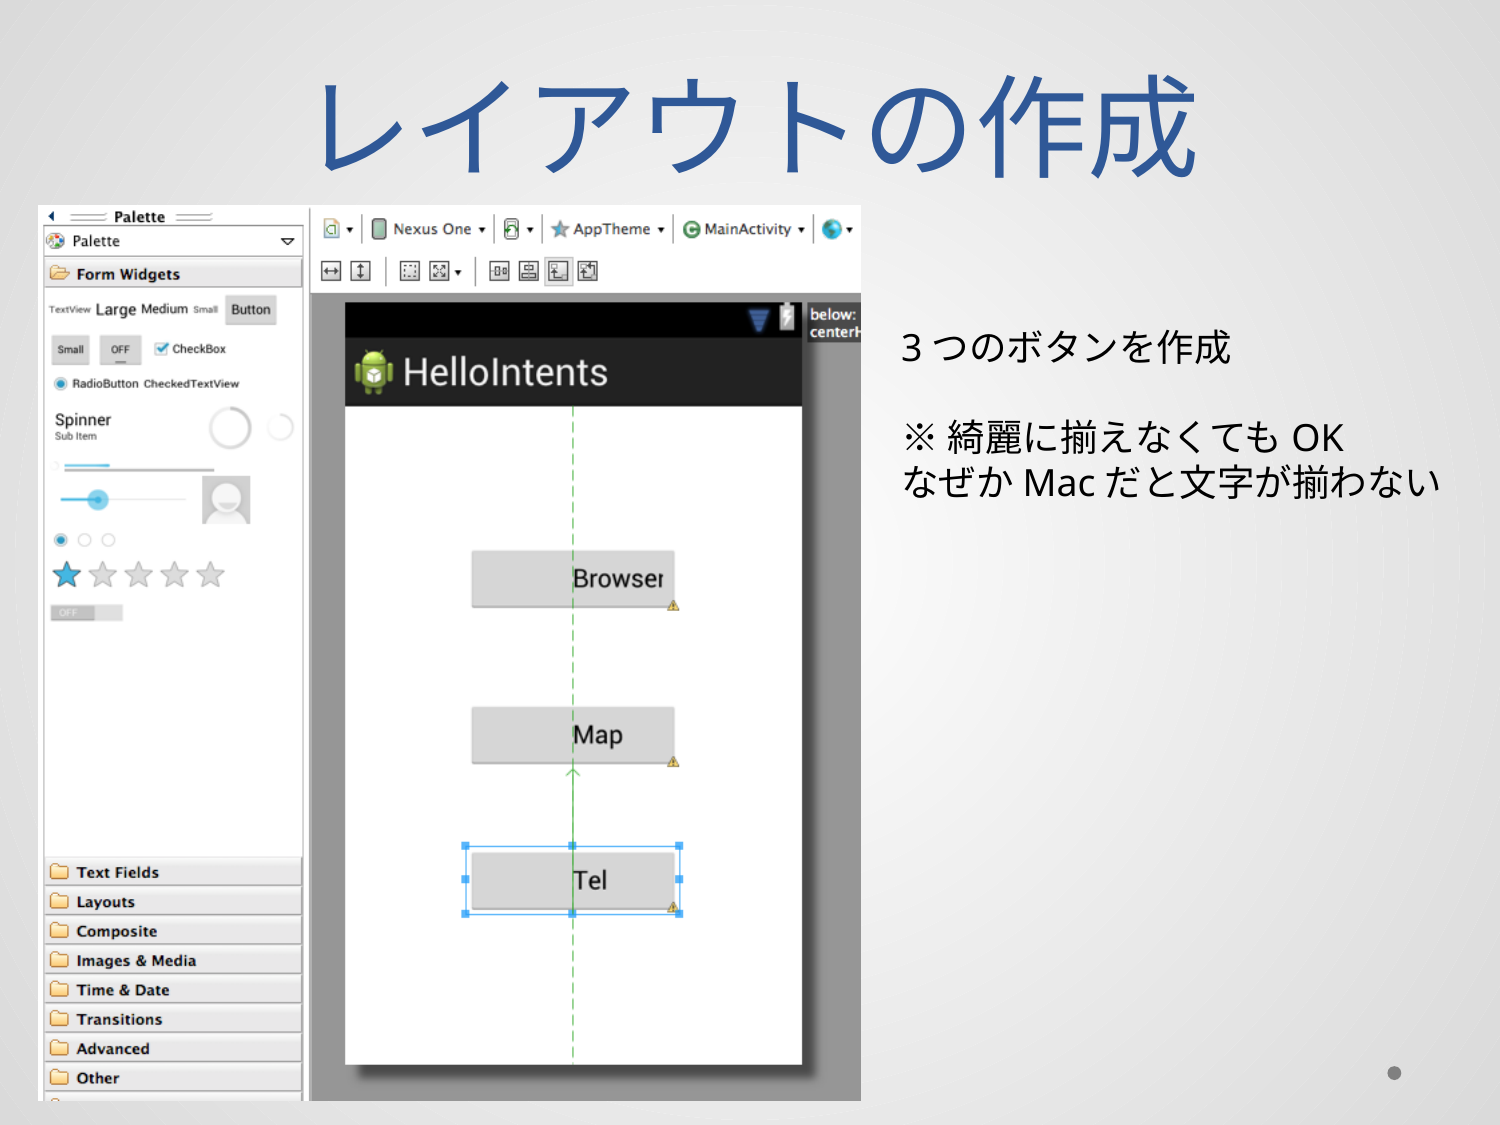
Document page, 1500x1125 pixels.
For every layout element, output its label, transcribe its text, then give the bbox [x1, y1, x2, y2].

title レイアウトの作成 [75, 0, 1425, 263]
text_box 3つのボタンを作成 ※綺麗に揃えなくてもOK なぜかMacだと文字が揃わない [886, 316, 1457, 512]
picture [37, 204, 861, 1102]
